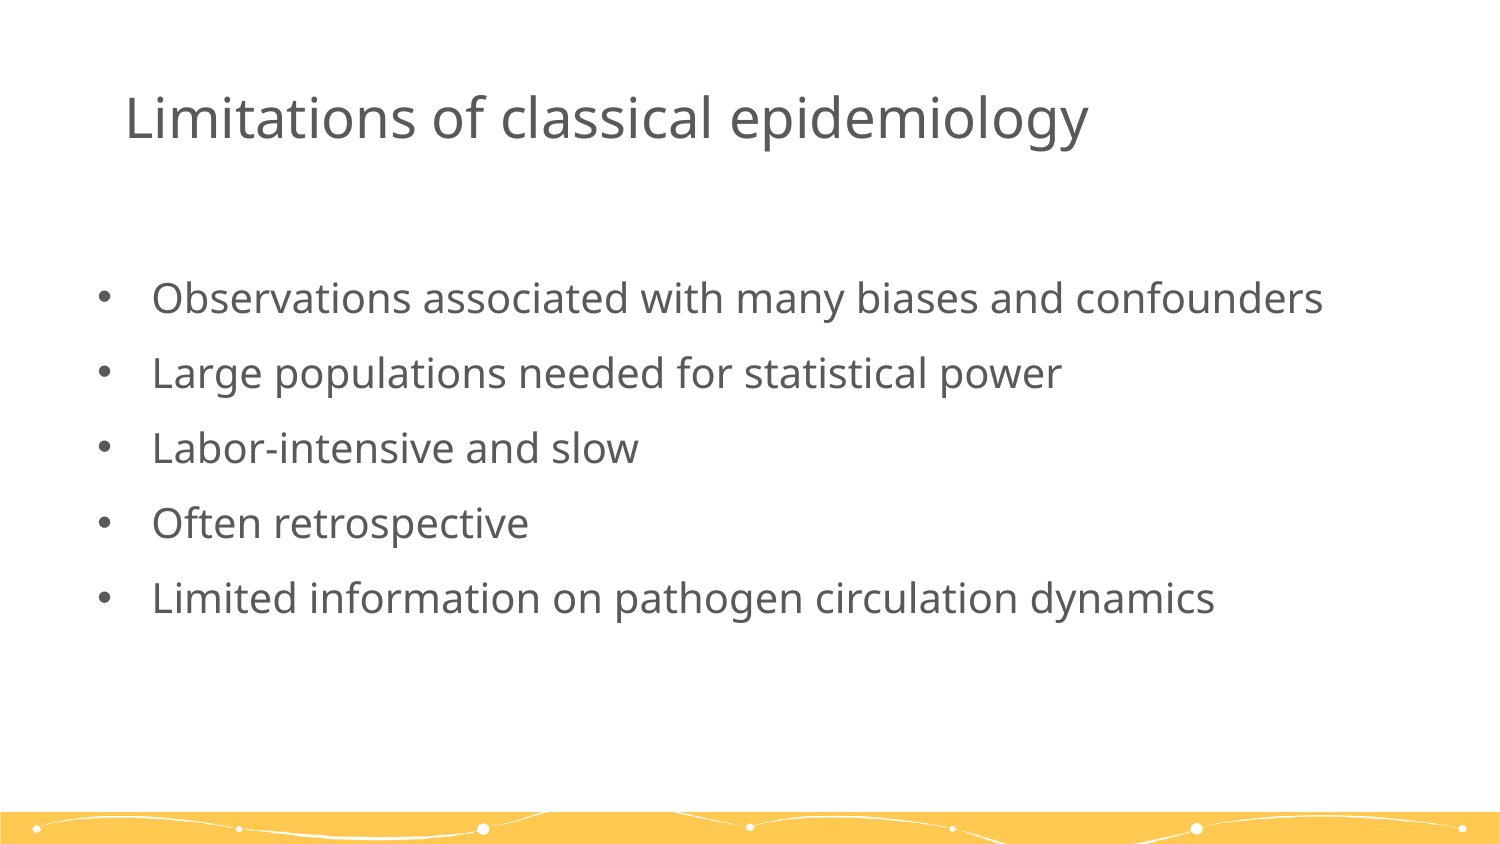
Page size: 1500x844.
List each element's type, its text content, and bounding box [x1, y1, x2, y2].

picture [0, 812, 1500, 844]
list Observations associated with many biases and confounders Large populations needed for statistical power Labor-intensive and slow Often retrospective Limited information on pathogen circulation dynamics [86, 212, 1445, 681]
title Limitations of classical epidemiology [112, 48, 1397, 156]
